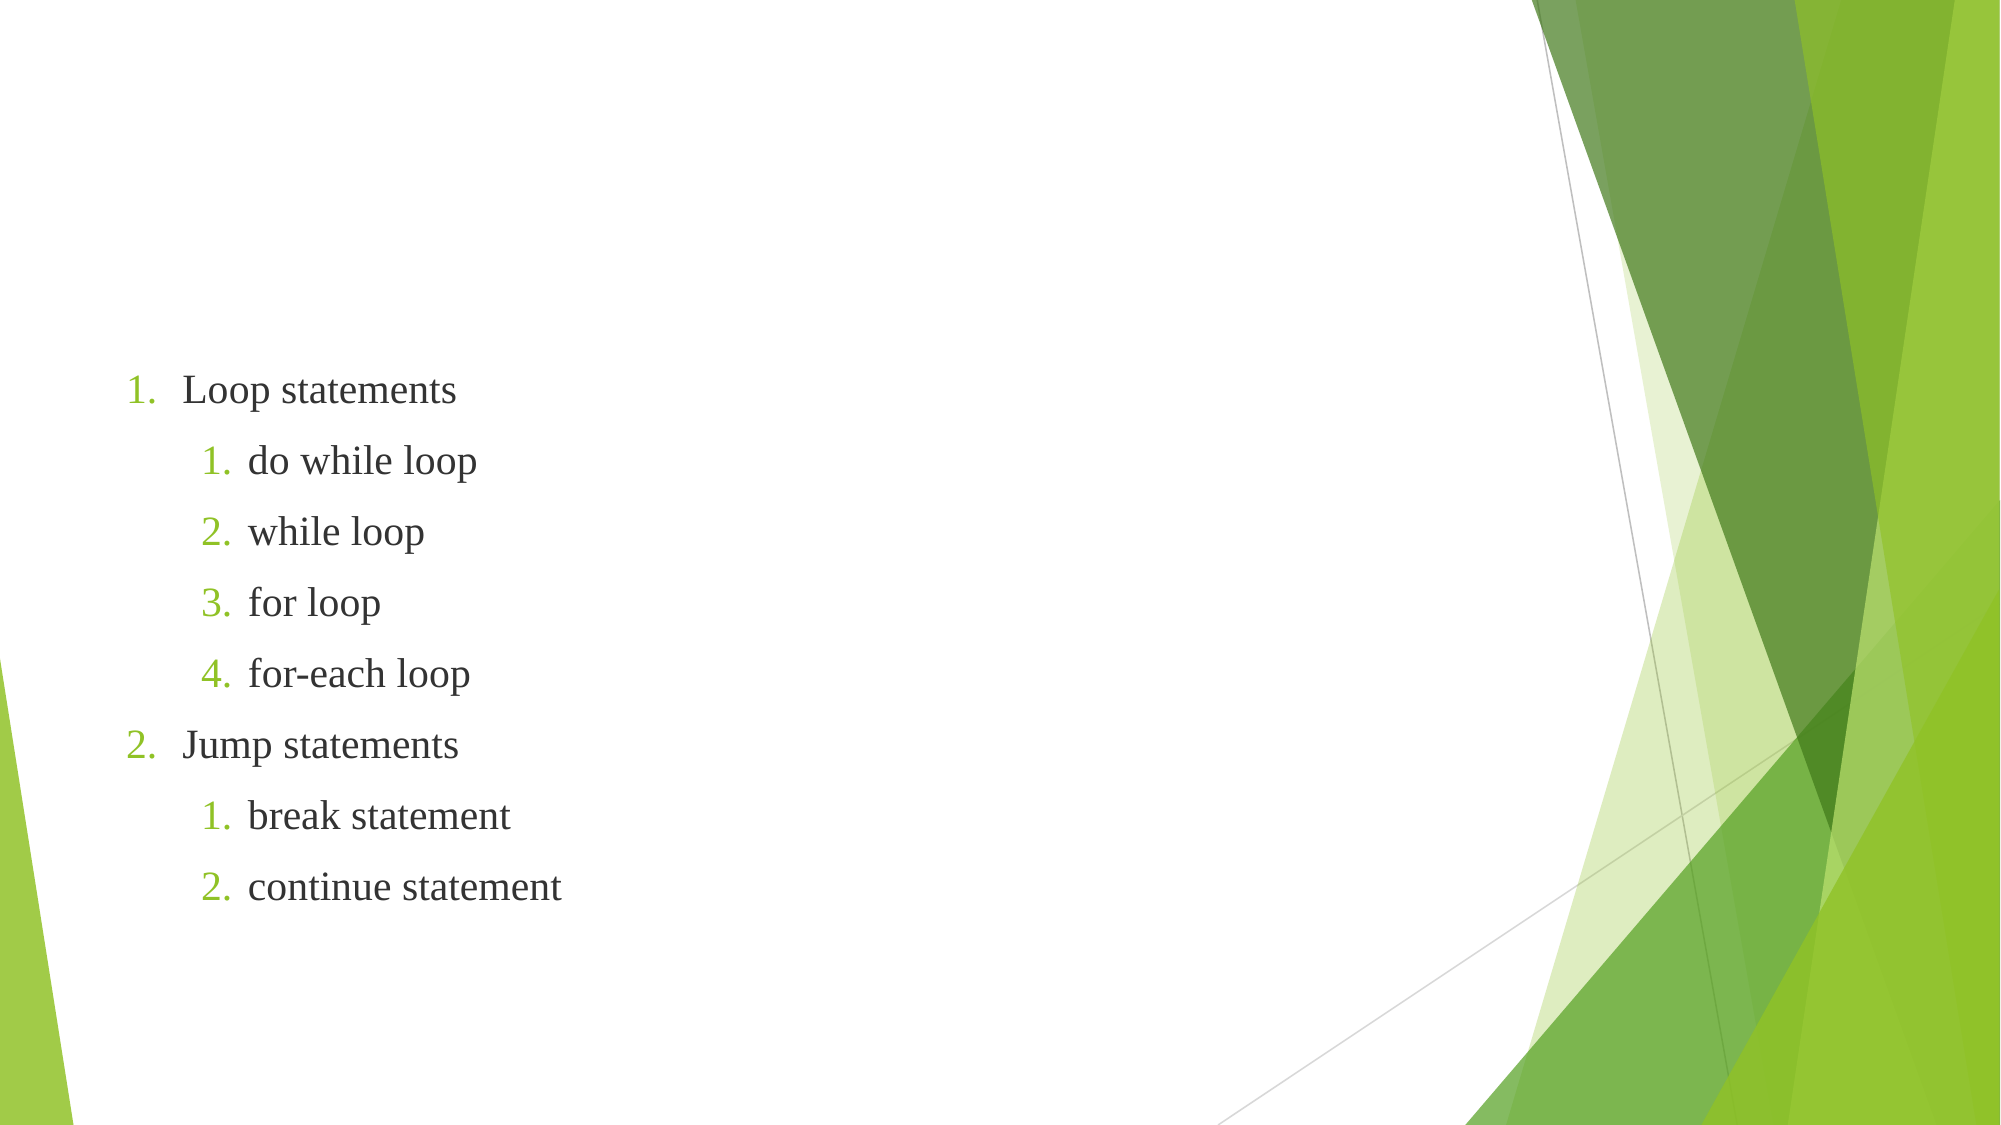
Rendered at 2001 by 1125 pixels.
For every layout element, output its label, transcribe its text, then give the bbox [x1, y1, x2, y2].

list Loop statements do while loop while loop for loop for-each loop Jump statements break statement continue statement [111, 354, 1522, 992]
